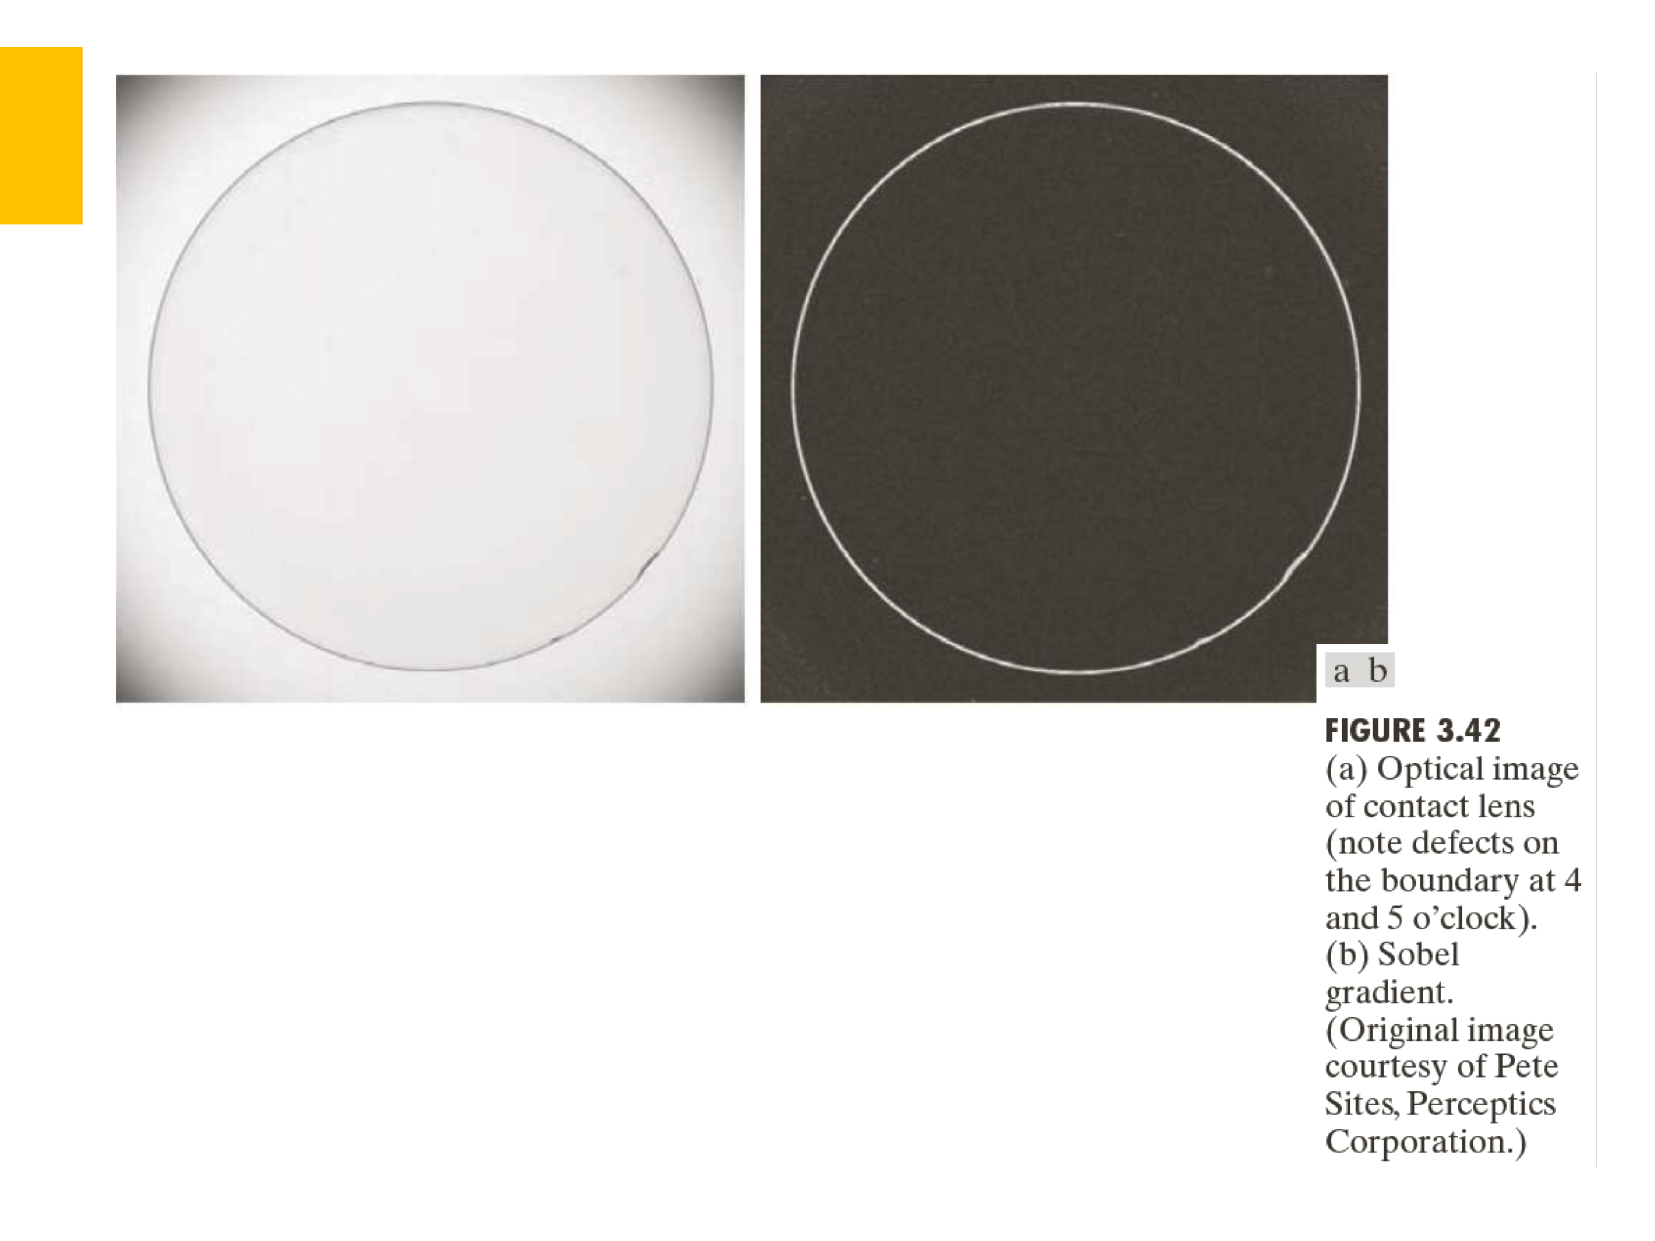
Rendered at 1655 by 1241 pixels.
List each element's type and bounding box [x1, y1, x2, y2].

picture [115, 73, 1597, 1168]
